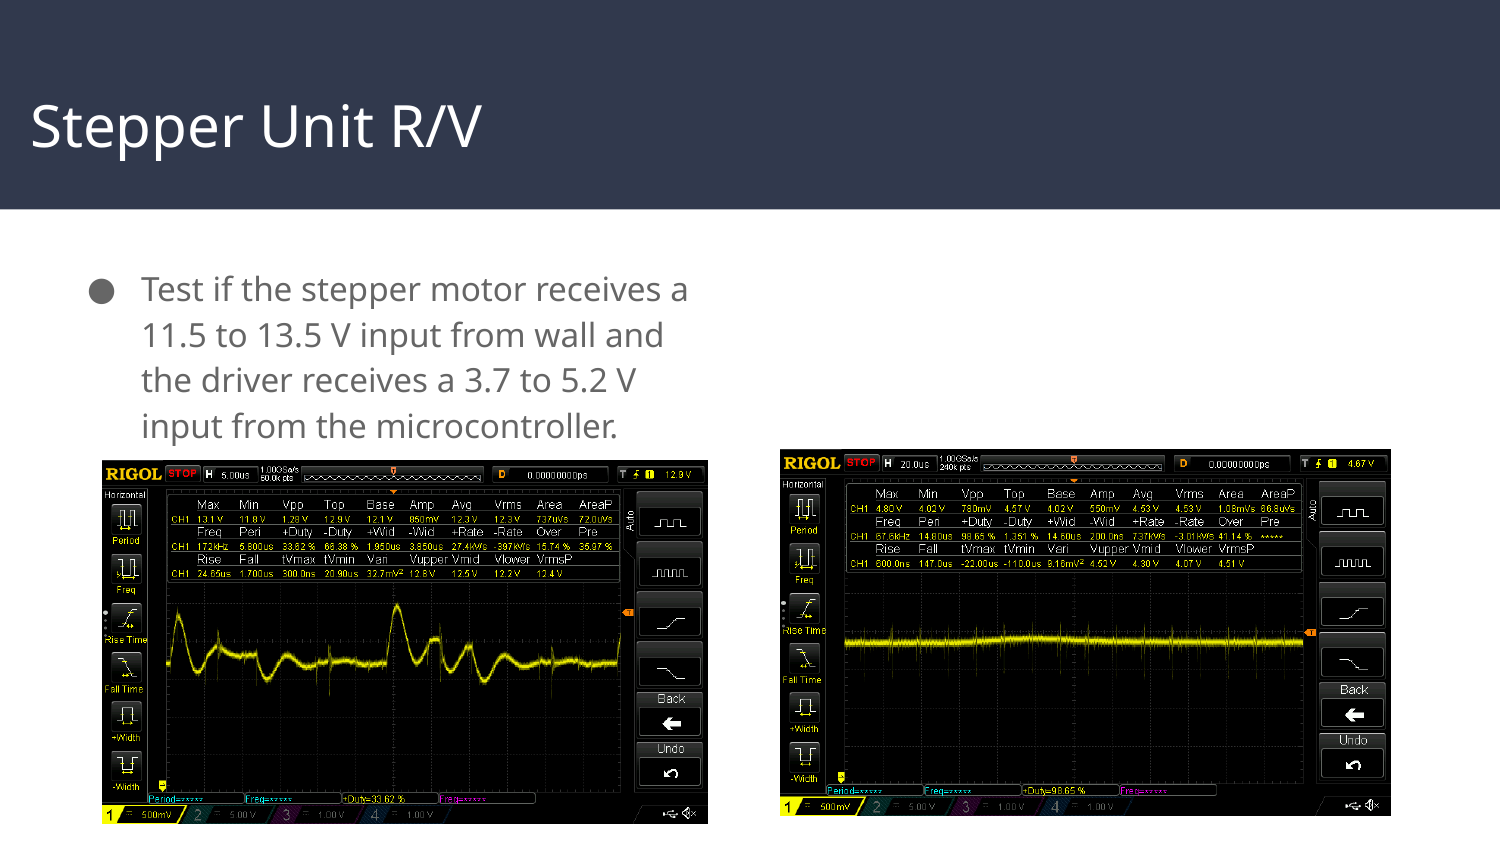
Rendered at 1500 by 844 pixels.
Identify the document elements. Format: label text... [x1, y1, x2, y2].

list Test if the stepper motor receives a 11.5 to 13.5 V input from wall and the driver receives a 3.7 to 5.2 V input from the microcontroller. [51, 247, 708, 752]
picture [779, 449, 1391, 816]
title Stepper Unit R/V [15, 74, 1413, 177]
picture [102, 460, 708, 824]
